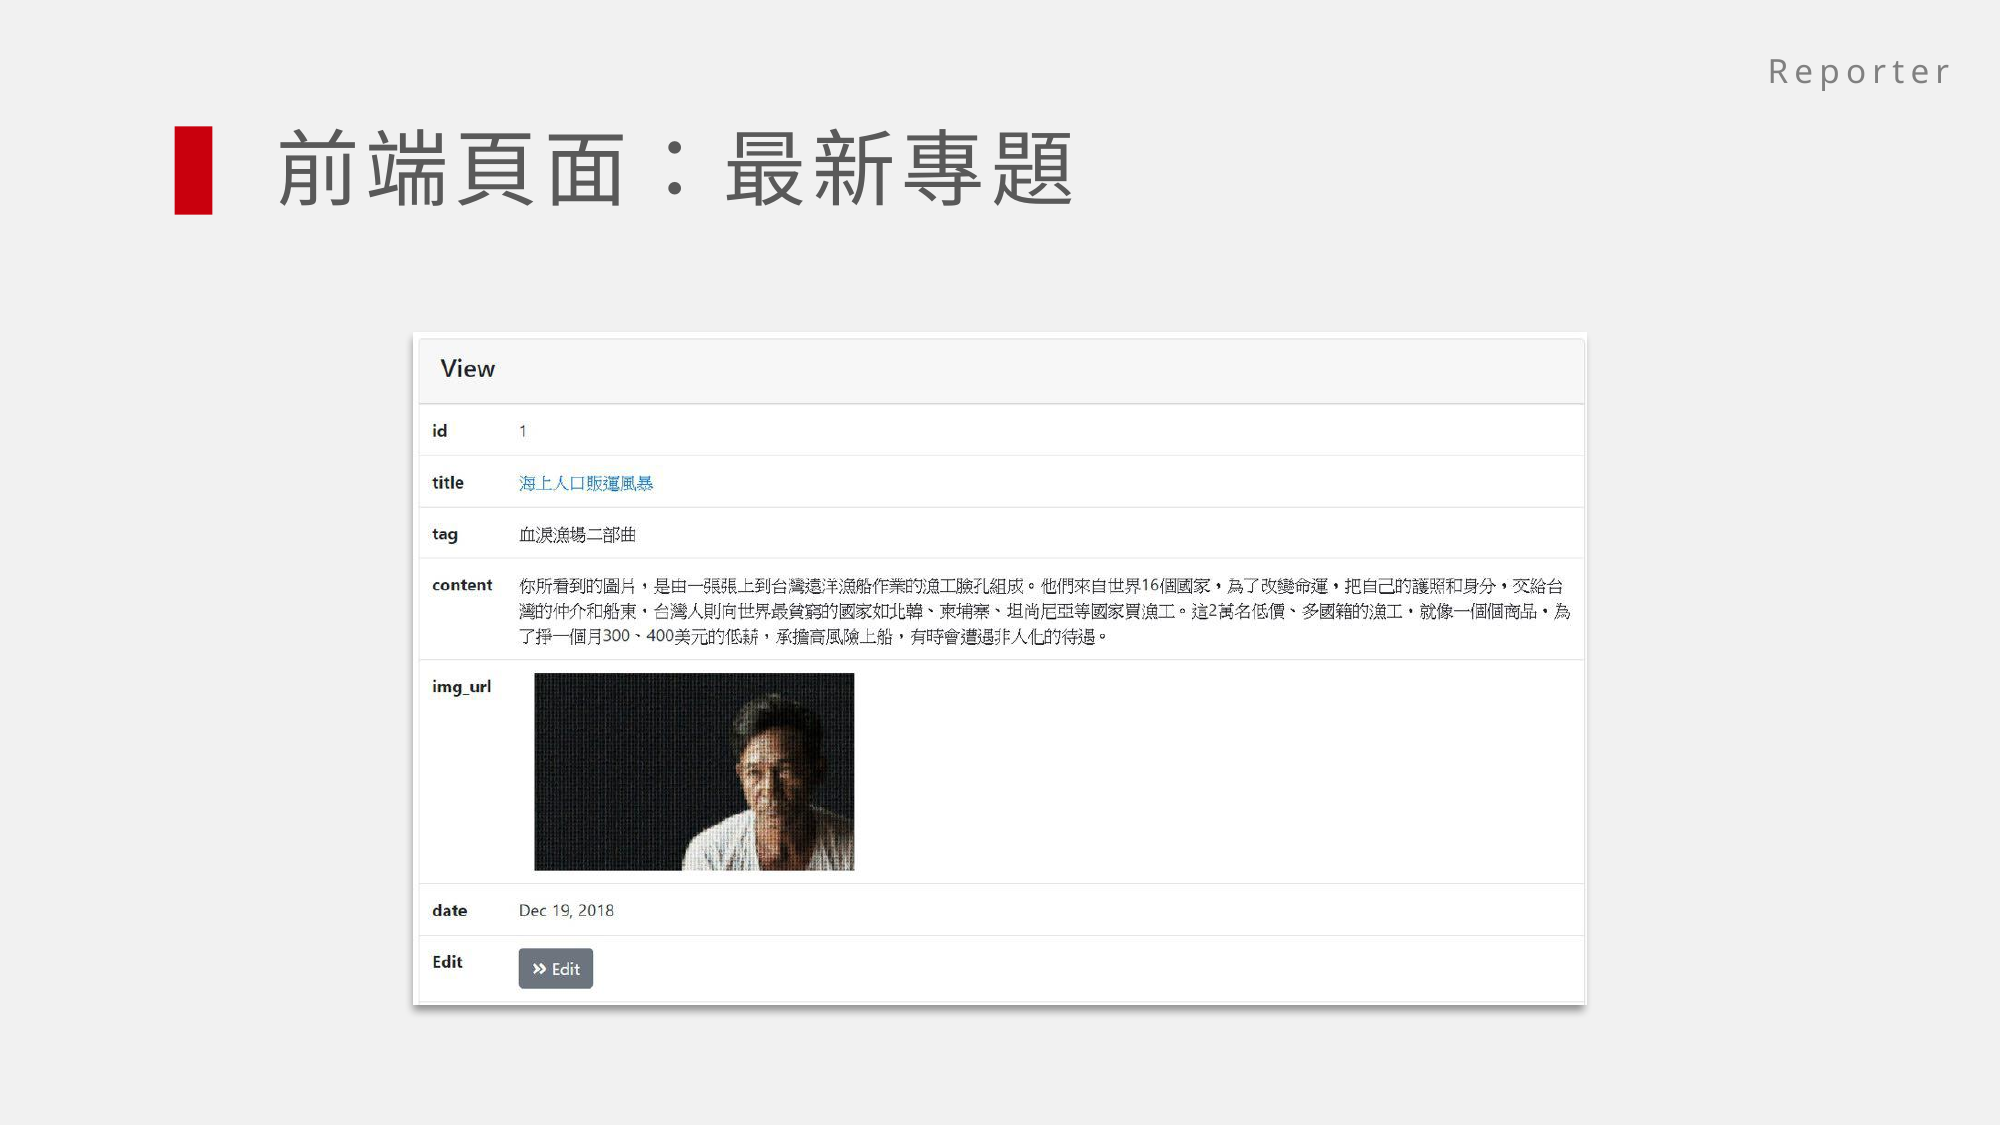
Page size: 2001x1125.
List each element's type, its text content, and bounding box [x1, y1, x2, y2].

text_box Reporter [1752, 42, 2000, 98]
picture [413, 332, 1587, 1005]
text_box [174, 125, 213, 216]
text_box 前端頁面：最新專題 [261, 108, 1091, 224]
